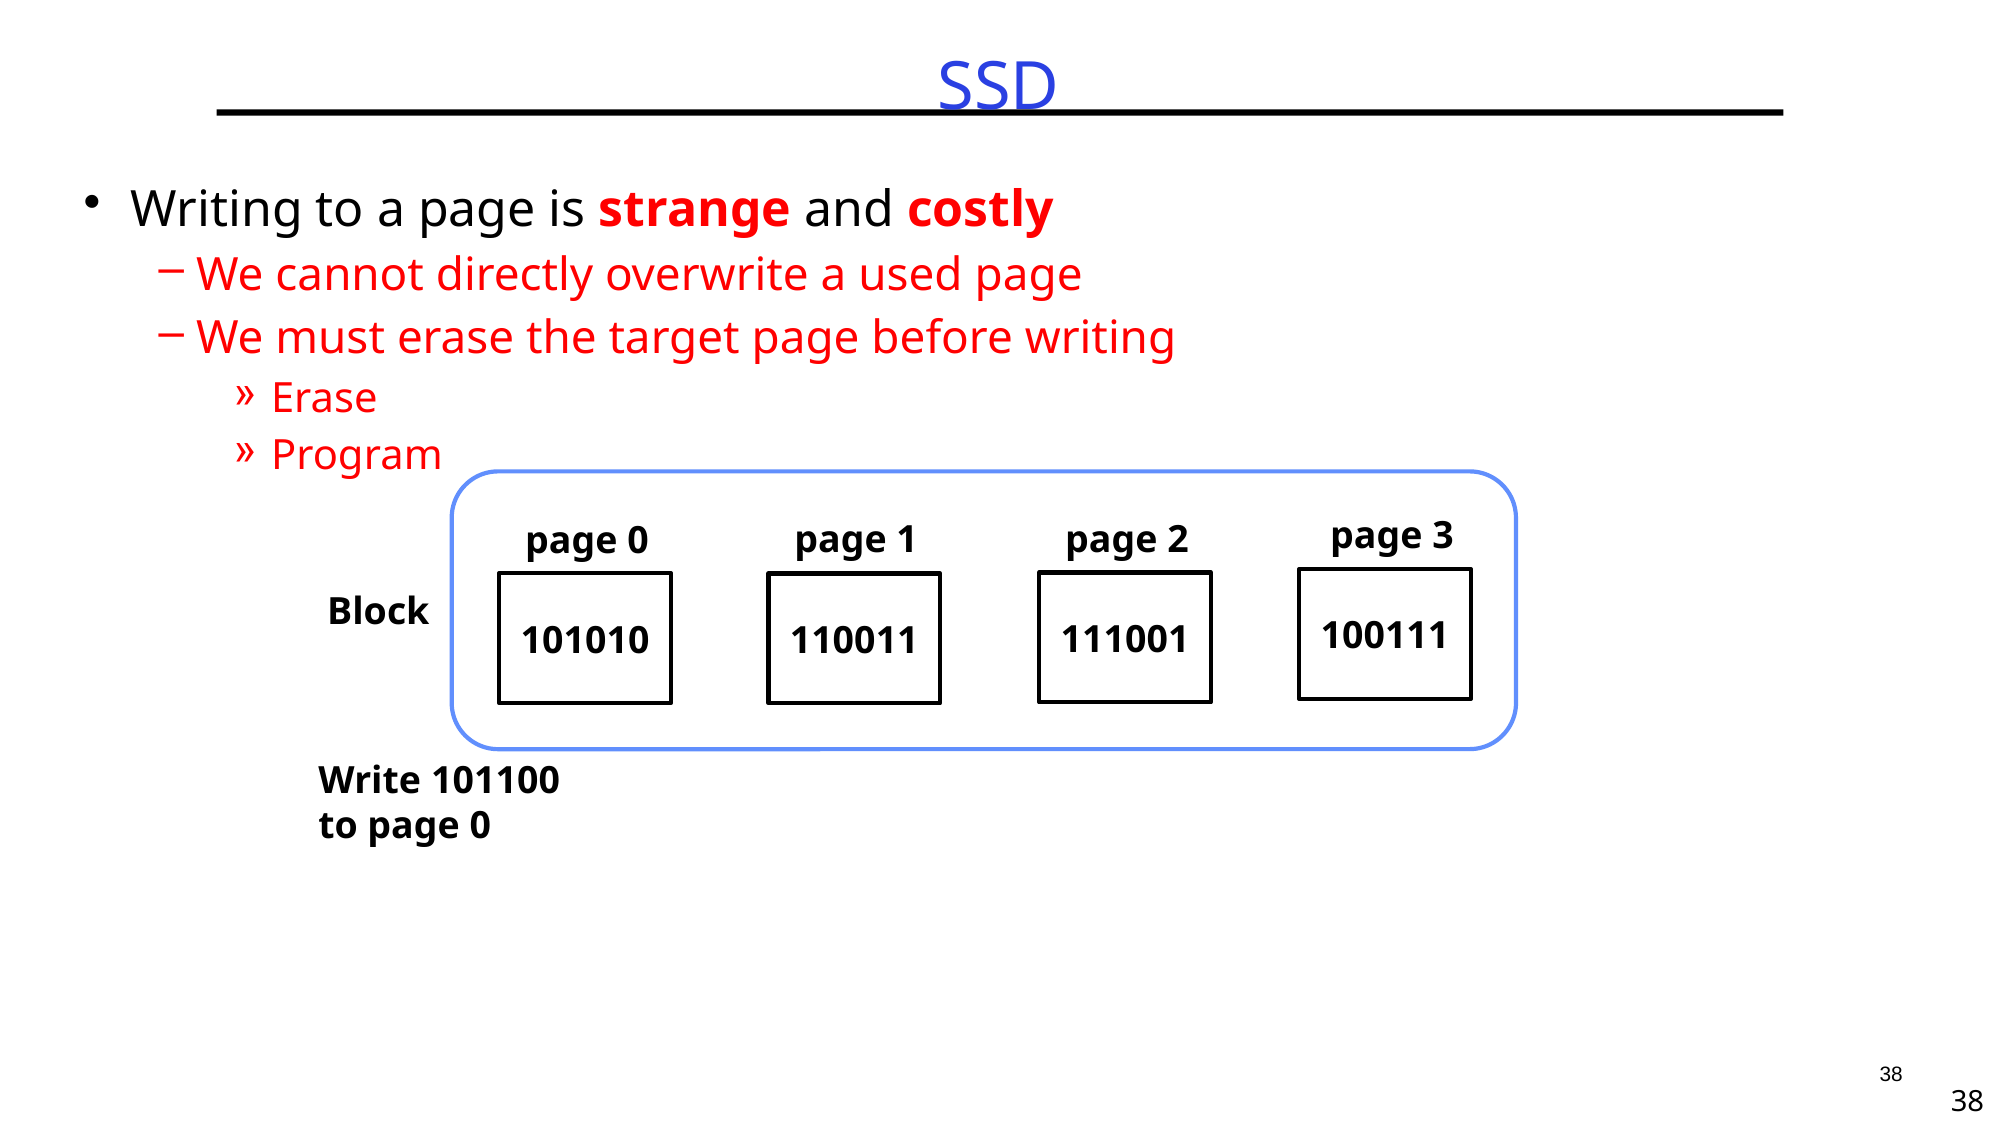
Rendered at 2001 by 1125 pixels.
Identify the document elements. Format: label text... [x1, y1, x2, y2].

text_box page 2 [1050, 507, 1204, 568]
text_box page 0 [510, 508, 664, 569]
text_box Block [312, 579, 445, 640]
text_box 100111 [1297, 567, 1473, 701]
text_box Write 101100 to page 0 [303, 749, 589, 854]
text_box 110011 [766, 571, 942, 705]
list Writing to a page is strange and costly We cannot directly overwrite a used page We must erase the target page before writing Erase Program [68, 176, 1929, 1019]
text_box 101010 [497, 571, 673, 705]
text_box page 3 [1315, 503, 1469, 564]
title SSD [68, 45, 1929, 133]
text_box 111001 [1037, 570, 1213, 704]
text_box page 1 [779, 508, 933, 568]
